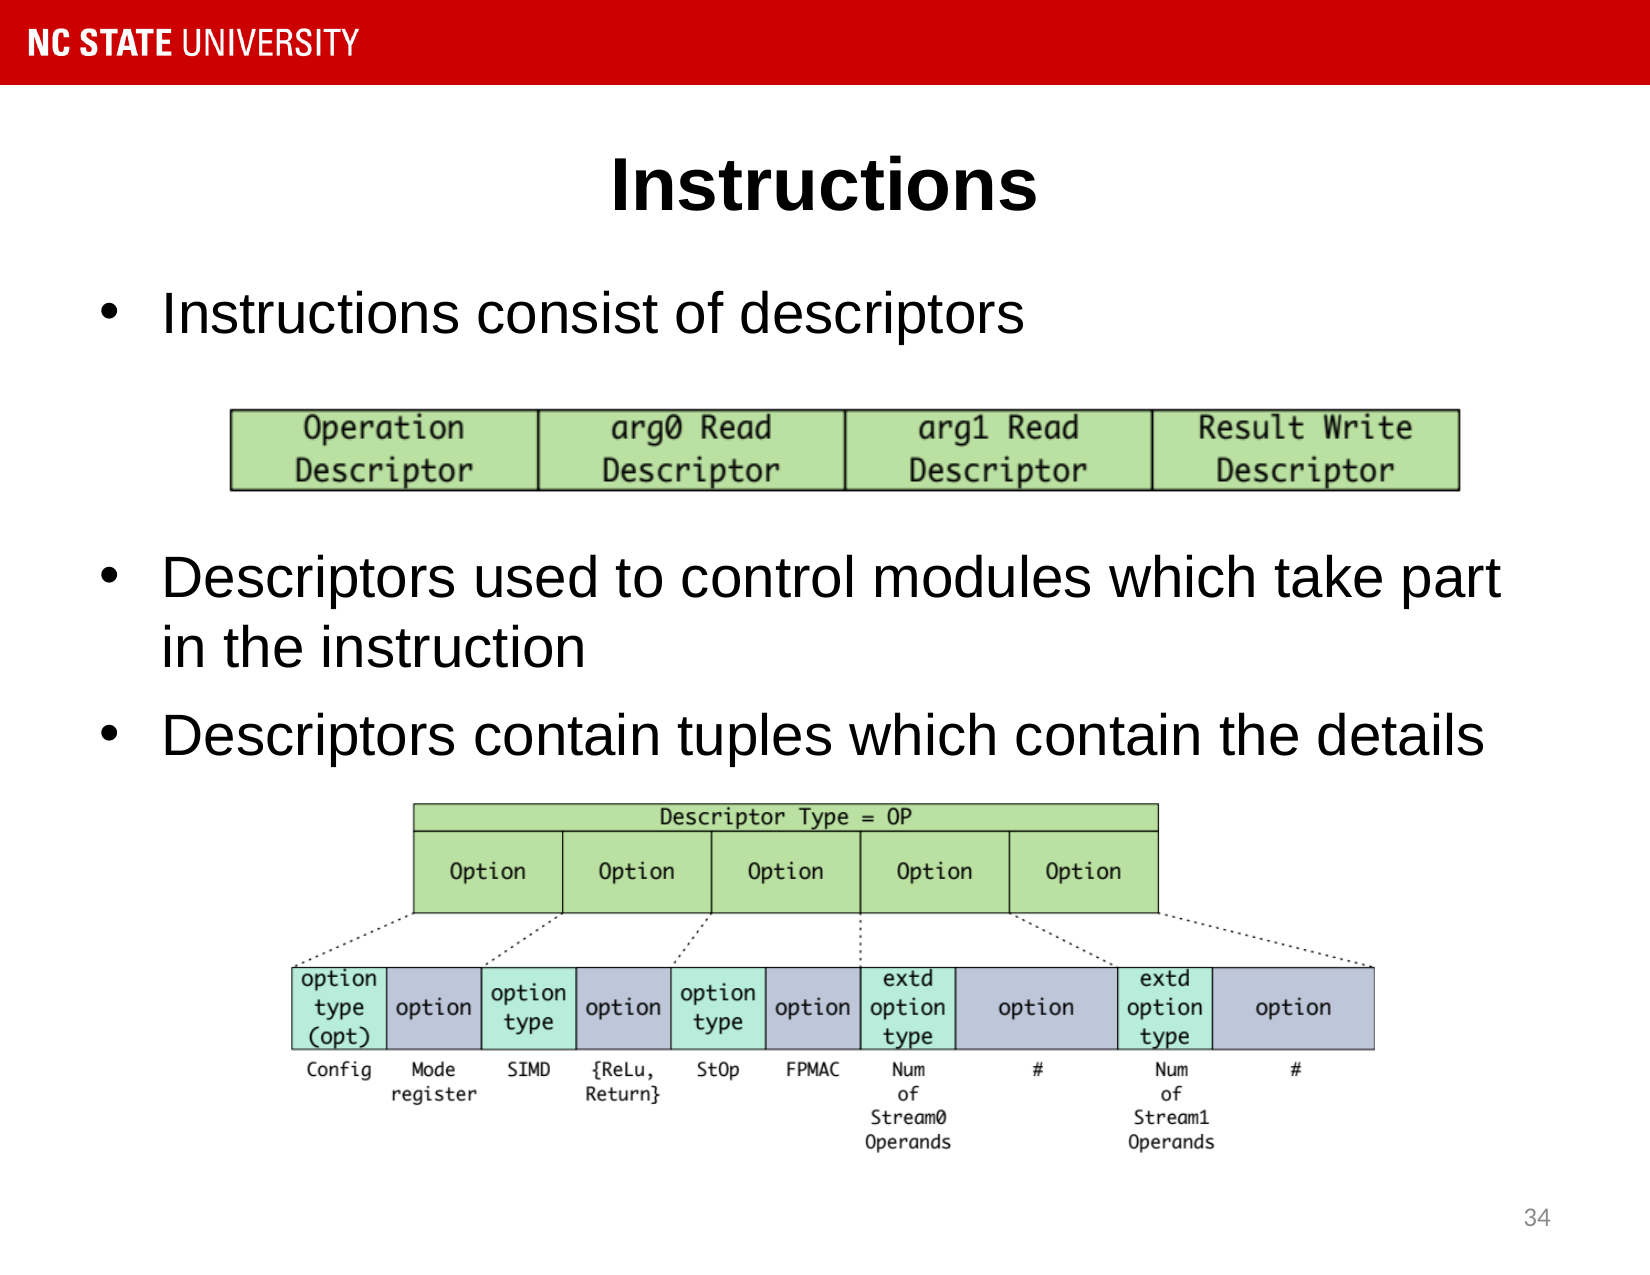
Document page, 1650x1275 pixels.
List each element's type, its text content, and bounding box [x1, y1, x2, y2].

slide_number 34 [1182, 1181, 1568, 1250]
picture [227, 405, 1461, 492]
picture [0, 0, 1650, 85]
picture [289, 801, 1376, 1162]
title Instructions [82, 80, 1568, 280]
list Instructions consist of descriptors Descriptors used to control modules which take part in the instruction Descriptors contain tuples which contain the details [82, 280, 1568, 555]
